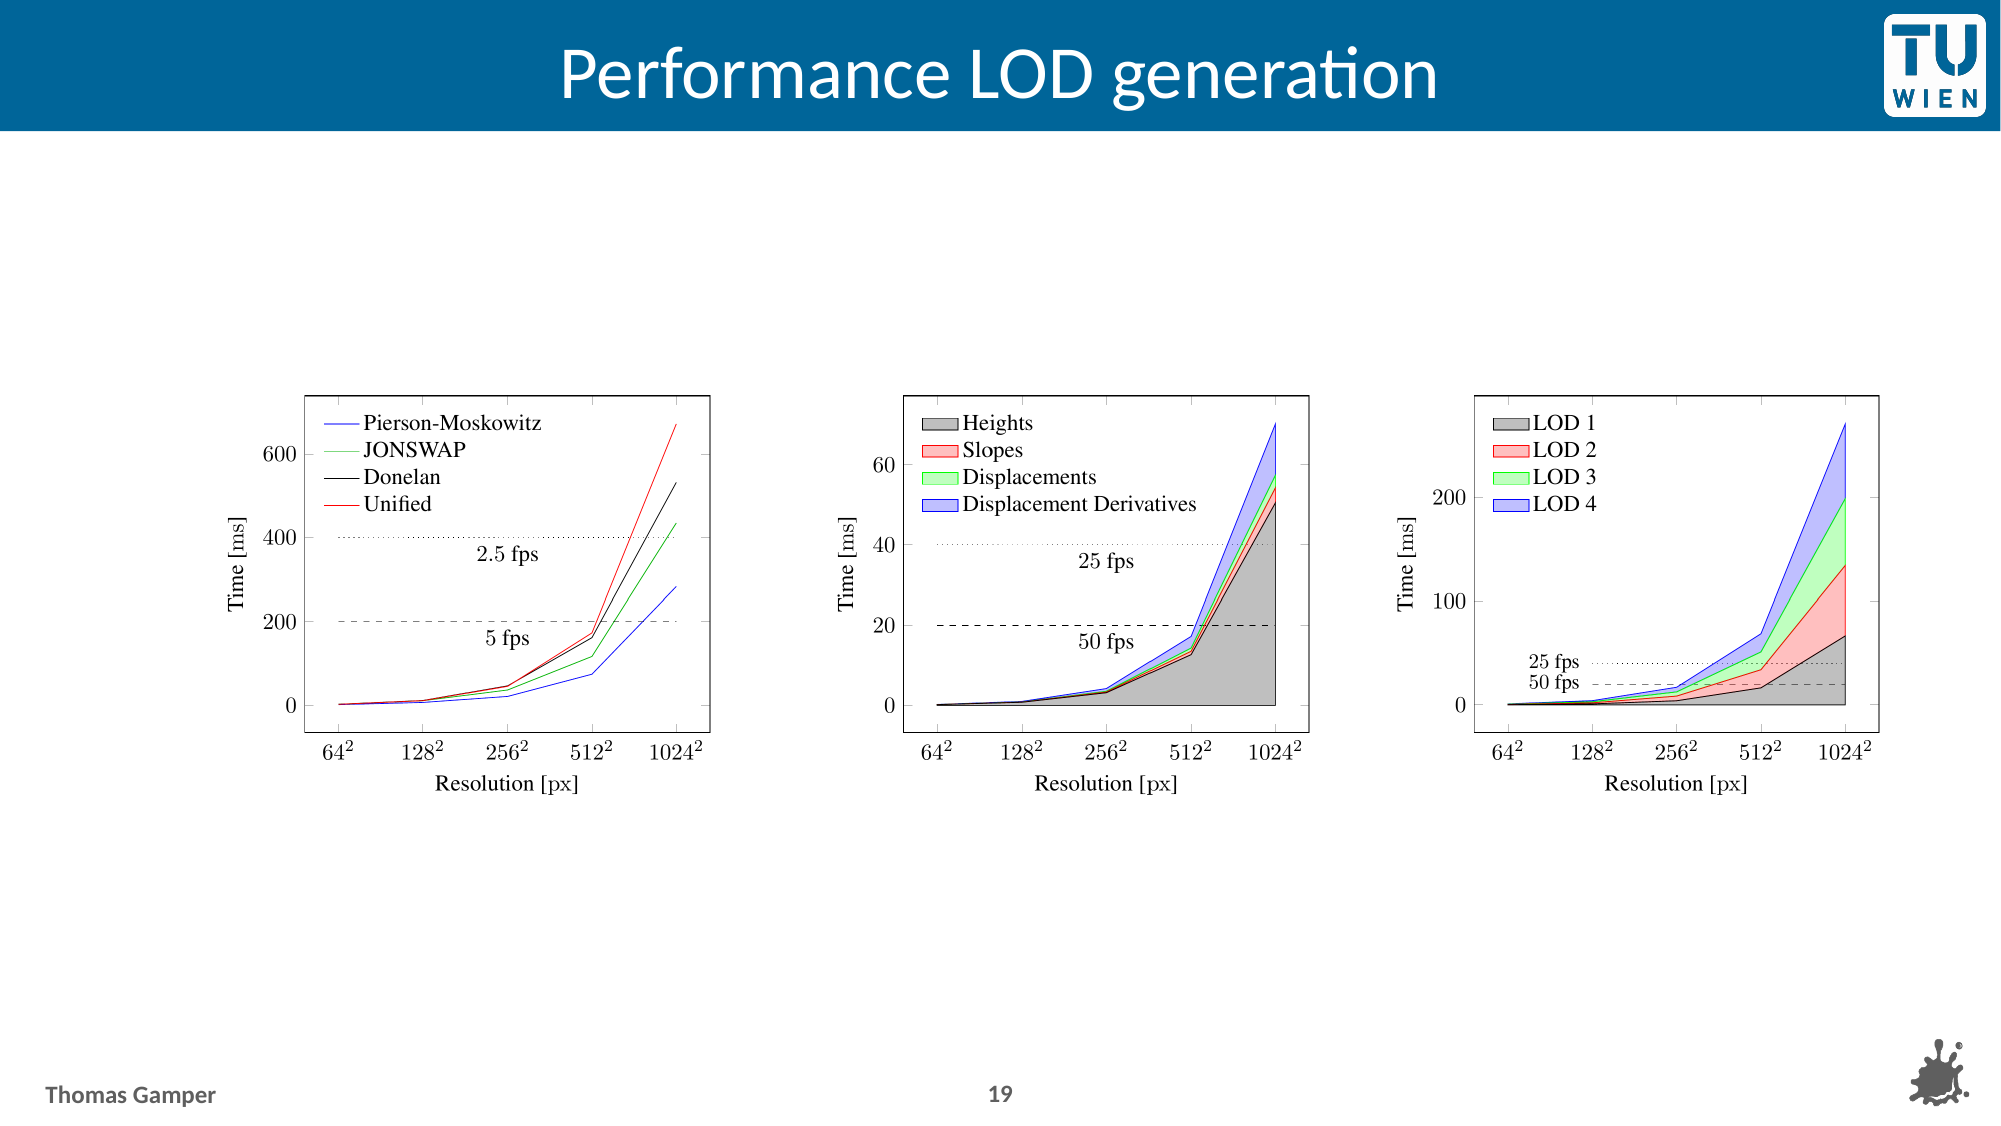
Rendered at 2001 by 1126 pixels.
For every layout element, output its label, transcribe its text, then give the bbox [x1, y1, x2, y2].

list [830, 395, 1311, 804]
title Performance LOD generation [137, 6, 1863, 132]
picture [220, 395, 712, 804]
picture [1885, 15, 1985, 116]
slide_number 19 [881, 1067, 1119, 1119]
picture [1389, 395, 1882, 804]
footer Thomas Gamper [25, 1068, 837, 1119]
